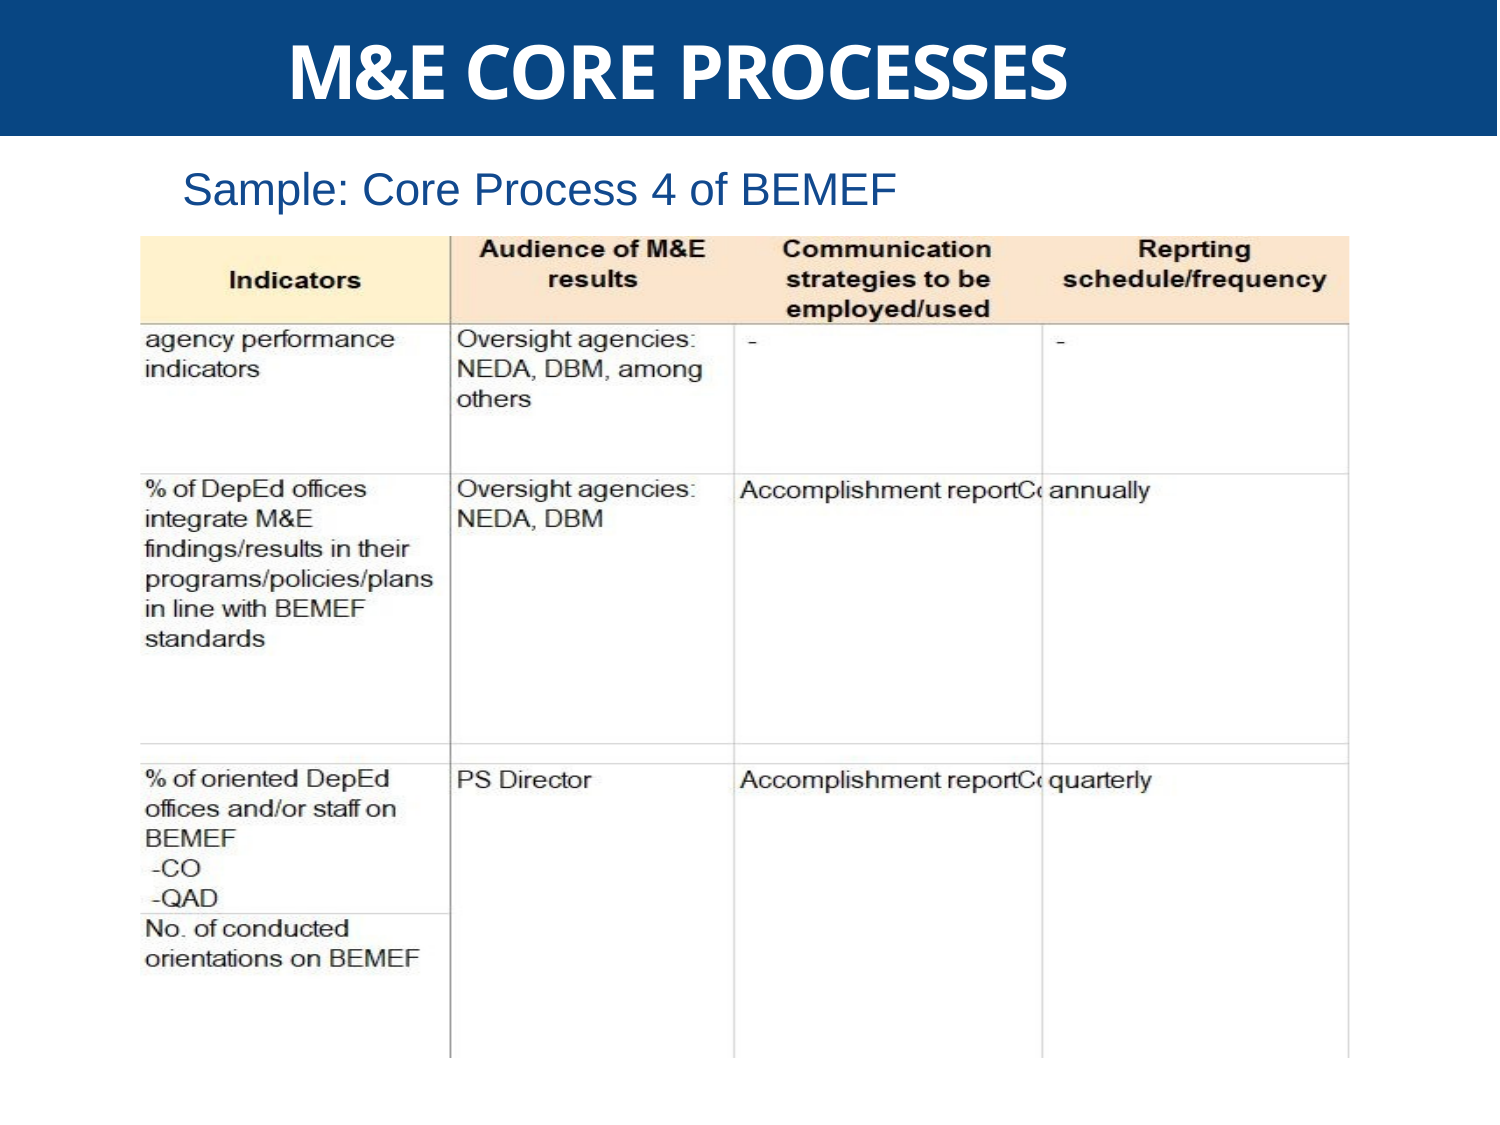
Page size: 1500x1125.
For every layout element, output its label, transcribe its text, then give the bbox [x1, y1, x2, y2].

text_box [140, 236, 1350, 1058]
text_box Sample: Core Process 4 of BEMEF [180, 158, 901, 216]
text_box M&E CORE PROCESSES [284, 22, 1203, 115]
